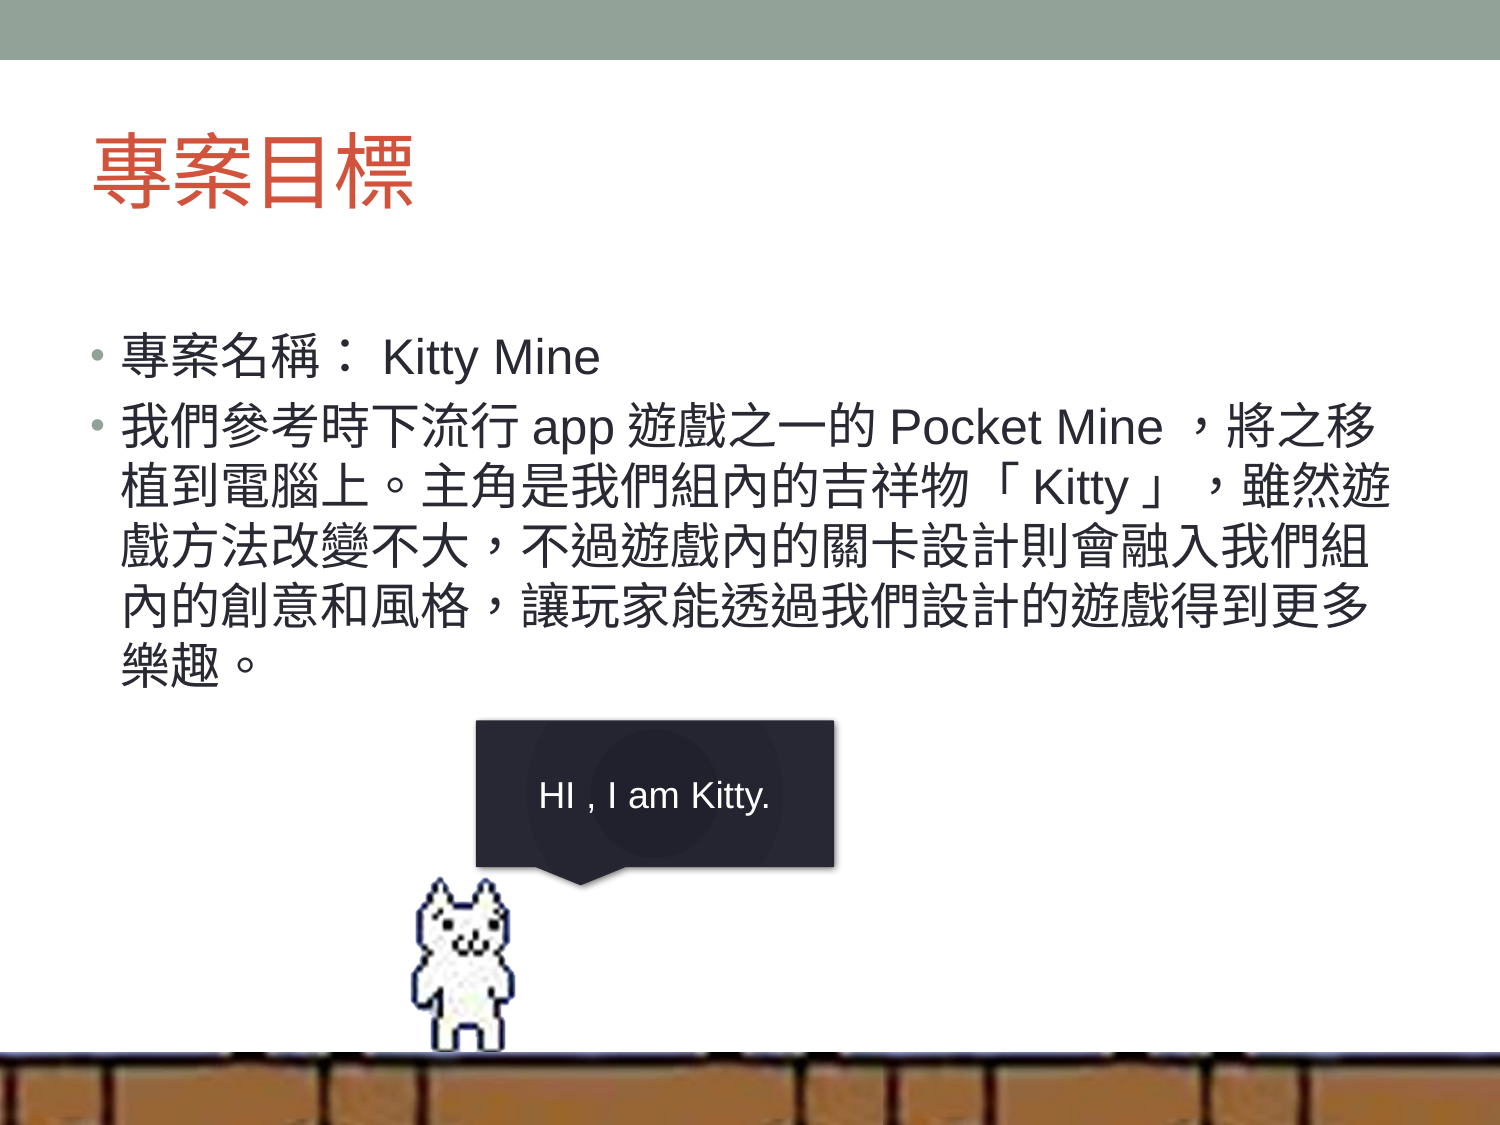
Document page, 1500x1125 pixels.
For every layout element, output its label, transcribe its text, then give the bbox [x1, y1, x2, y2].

list 專案名稱：Kitty Mine 我們參考時下流行app遊戲之一的Pocket Mine，將之移植到電腦上。主角是我們組內的吉祥物「Kitty」，雖然遊戲方法改變不大，不過遊戲內的關卡設計則會融入我們組內的創意和風格，讓玩家能透過我們設計的遊戲得到更多樂趣。 [75, 317, 1425, 790]
text_box HI , I am Kitty. [475, 720, 835, 790]
title 專案目標 [75, 87, 1425, 250]
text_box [0, 793, 1500, 1125]
